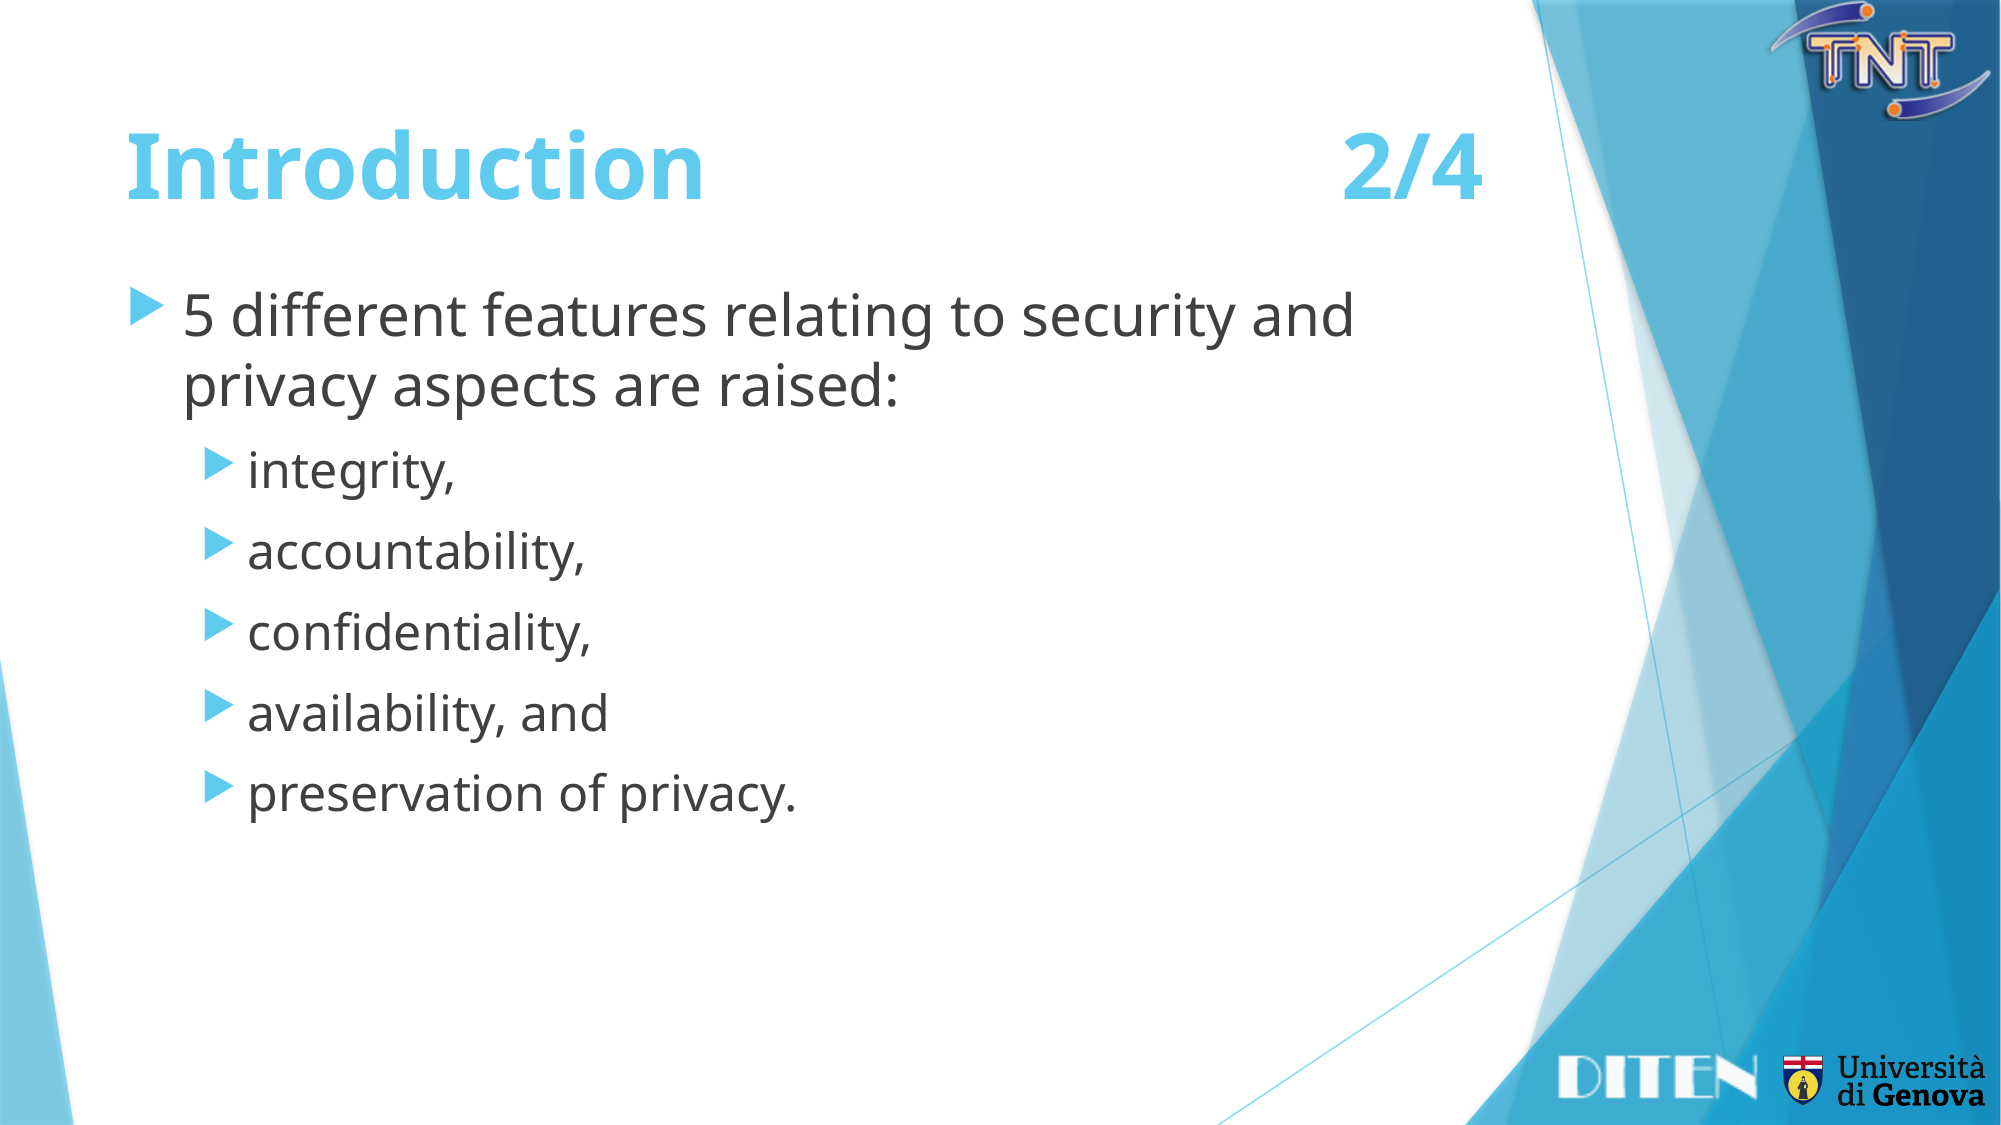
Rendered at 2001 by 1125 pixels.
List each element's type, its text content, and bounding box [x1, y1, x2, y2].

picture [1557, 1050, 1985, 1110]
picture [1759, 0, 1994, 121]
title Introduction 2/4 [111, 99, 1522, 220]
list 5 different features relating to security and privacy aspects are raised: integrity, accountability, confidentiality, availability, and preservation of privacy. [111, 270, 1522, 992]
